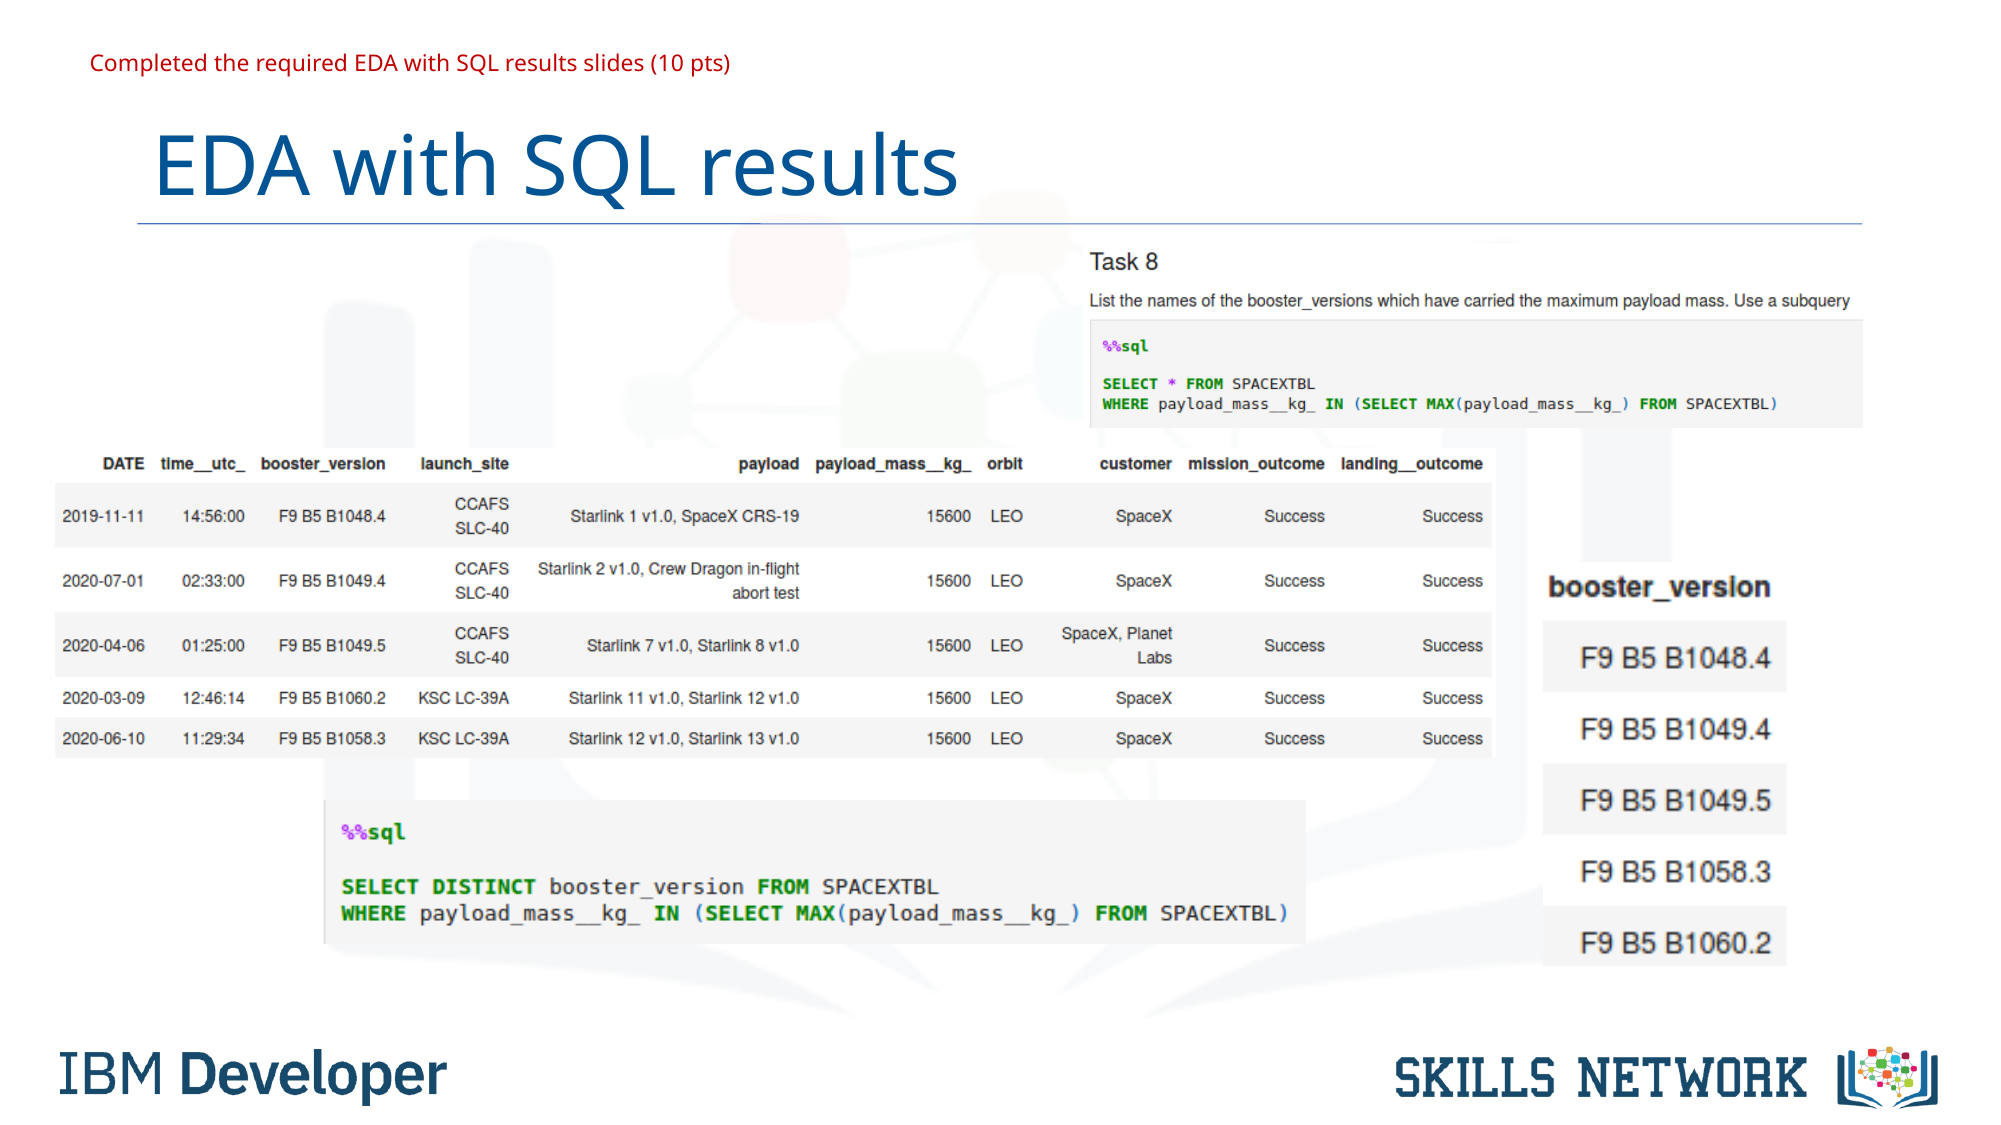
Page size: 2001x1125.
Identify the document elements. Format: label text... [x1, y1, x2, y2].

text_box Completed the required EDA with SQL results slides (10 pts) [74, 41, 1926, 84]
picture [1083, 243, 1863, 428]
picture [1390, 1045, 1945, 1111]
title EDA with SQL results [137, 84, 1863, 278]
picture [50, 448, 1496, 758]
picture [319, 800, 1306, 944]
picture [55, 1045, 459, 1108]
picture [1543, 562, 1792, 966]
